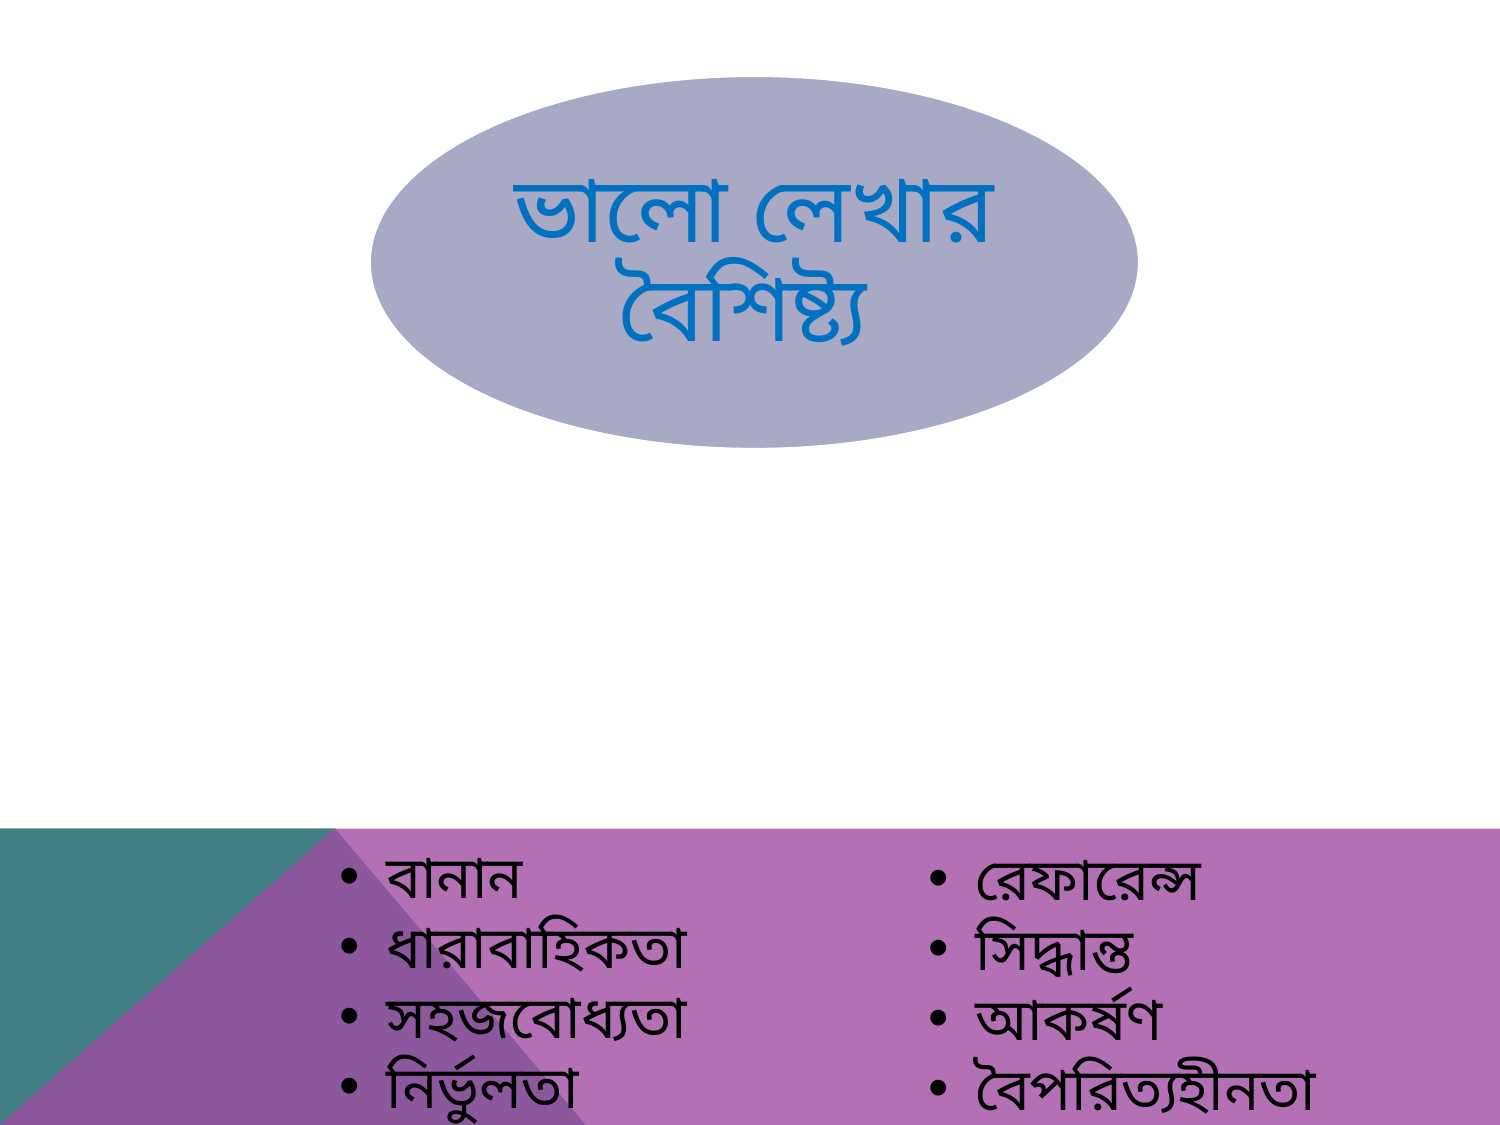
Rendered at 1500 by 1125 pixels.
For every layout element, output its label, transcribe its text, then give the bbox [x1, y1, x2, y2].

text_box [137, 74, 1372, 451]
text_box বানান ধারাবাহিকতা সহজবোধ্যতা নির্ভুলতা [324, 833, 800, 1125]
text_box রেফারেন্স সিদ্ধান্ত আকর্ষণ বৈপরিত্যহীনতা [913, 834, 1388, 1125]
